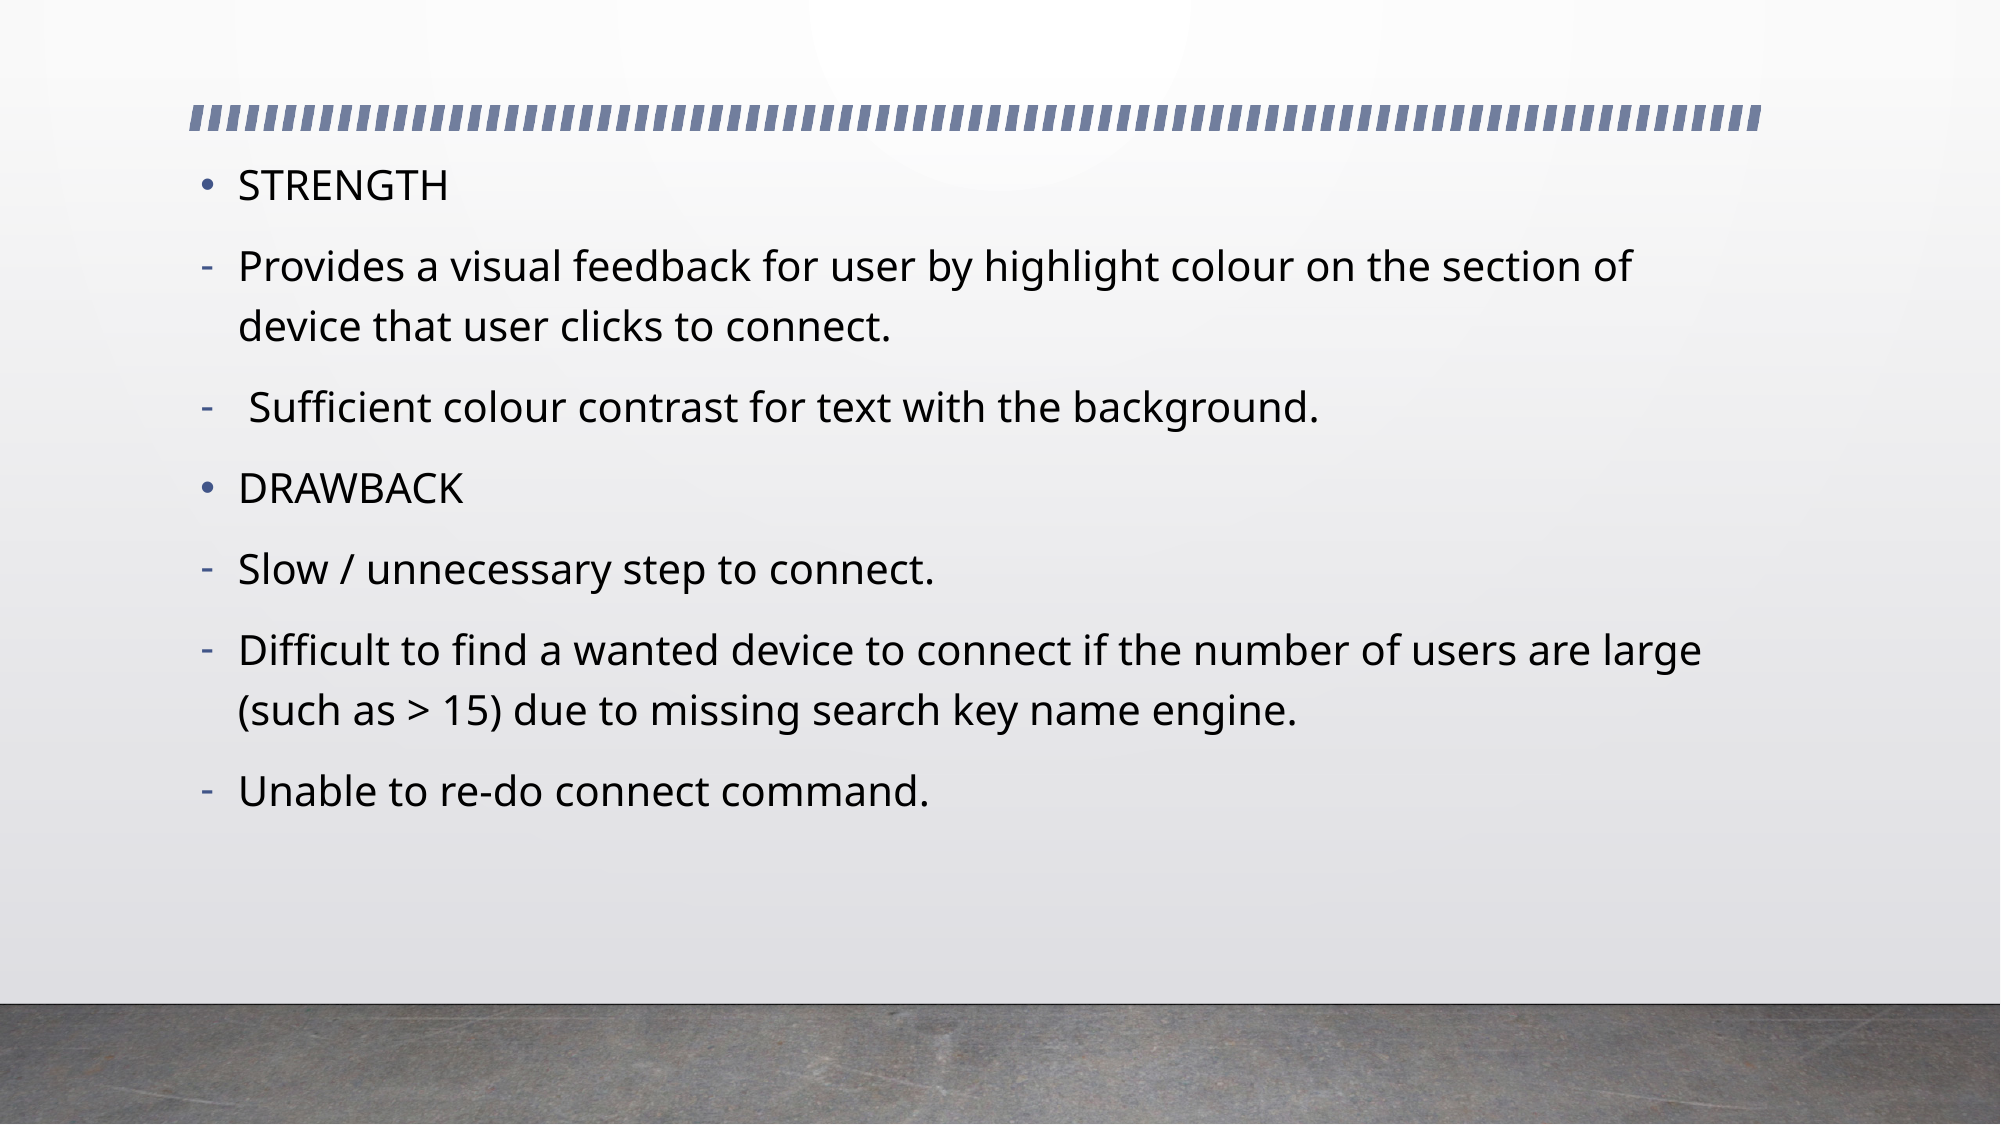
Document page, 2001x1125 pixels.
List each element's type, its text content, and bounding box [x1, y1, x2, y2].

picture [0, 1004, 2000, 1124]
list STRENGTH Provides a visual feedback for user by highlight colour on the section of device that user clicks to connect. Sufficient colour contrast for text with the background. DRAWBACK Slow / unnecessary step to connect. Difficult to find a wanted device to connect if the number of users are large (such as > 15) due to missing search key name engine. Unable to re-do connect command. [185, 141, 1761, 897]
